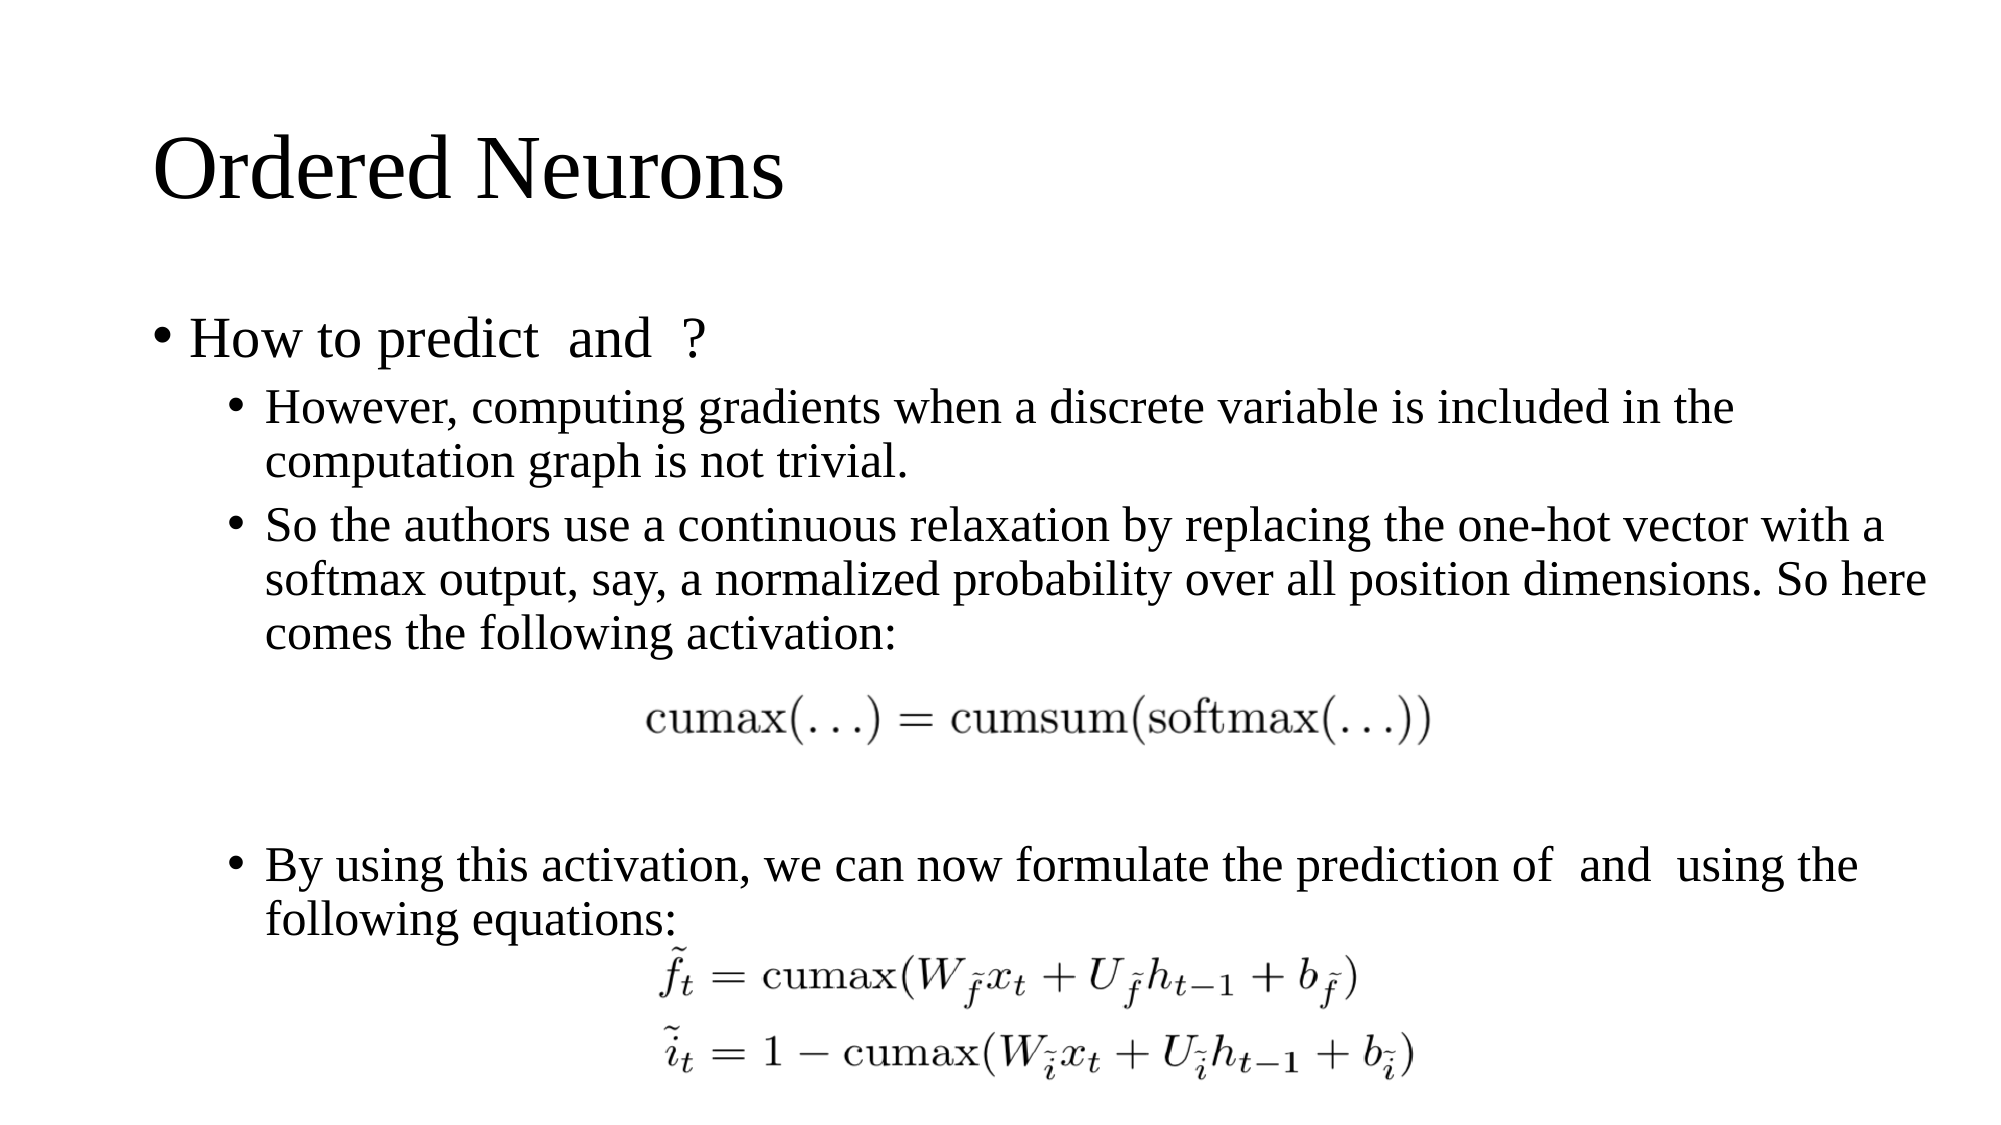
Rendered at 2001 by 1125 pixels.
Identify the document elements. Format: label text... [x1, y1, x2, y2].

picture [642, 936, 1437, 1092]
title Ordered Neurons [137, 59, 2000, 278]
picture [642, 691, 1436, 759]
